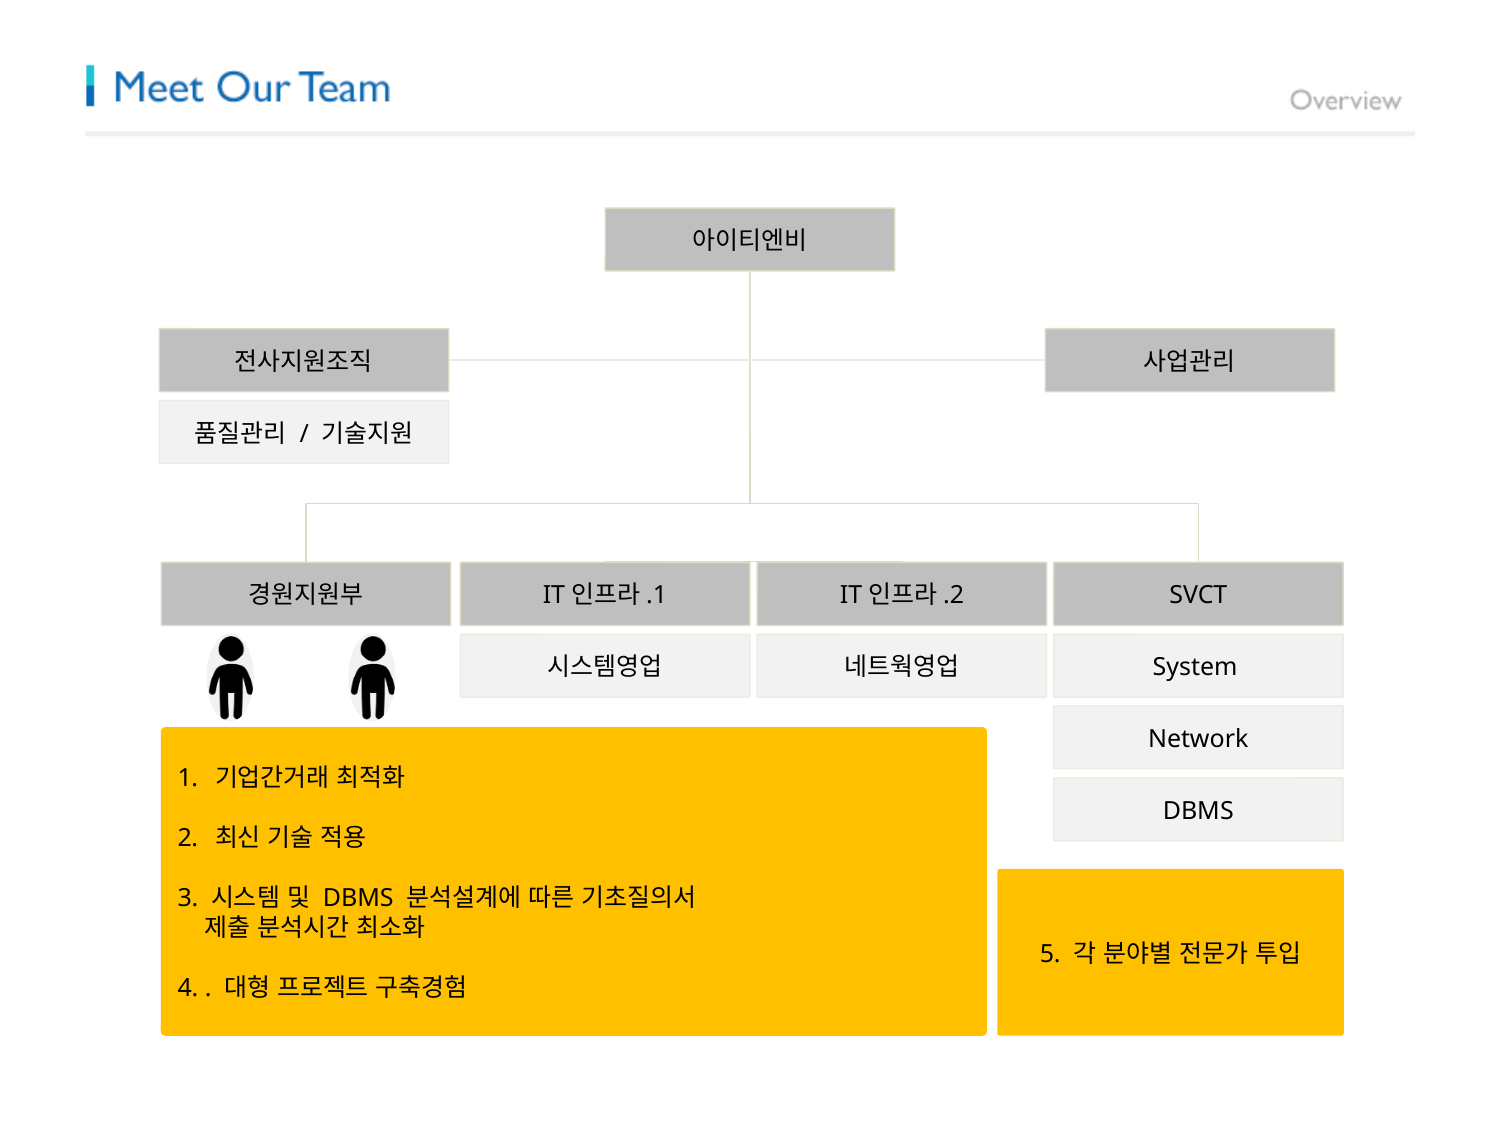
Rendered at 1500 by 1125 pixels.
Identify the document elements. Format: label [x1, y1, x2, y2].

picture [85, 47, 1415, 138]
picture [206, 633, 255, 722]
picture [348, 633, 396, 722]
text_box [159, 207, 1344, 1036]
